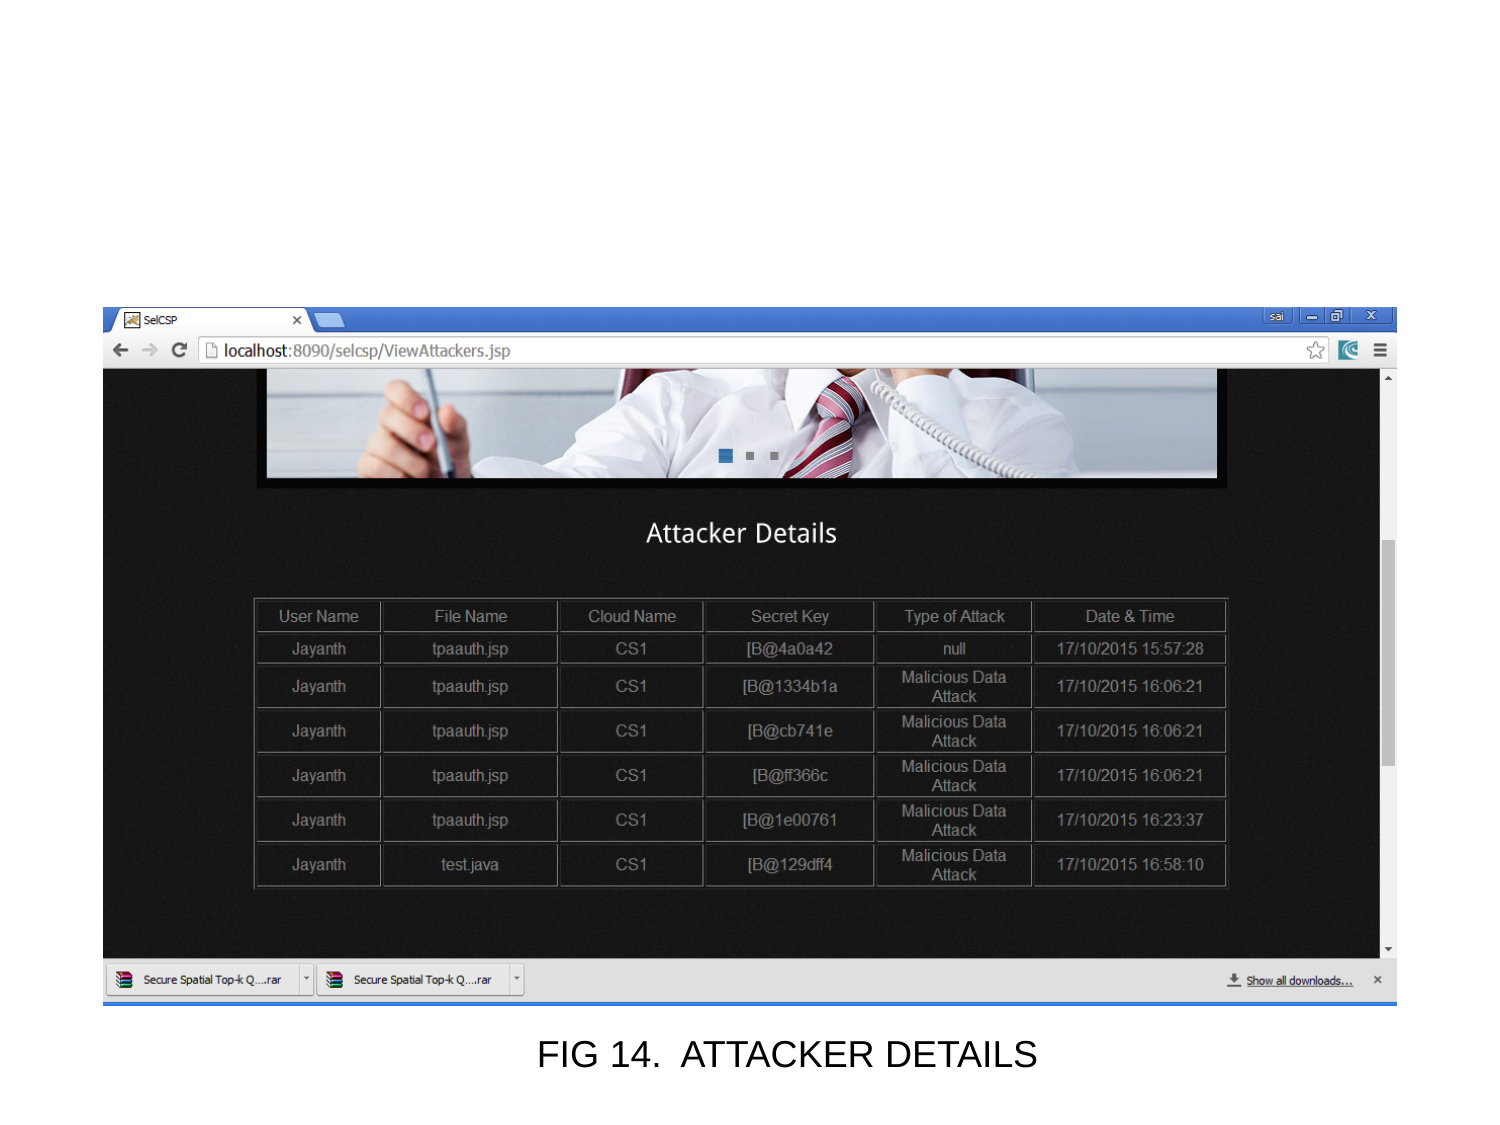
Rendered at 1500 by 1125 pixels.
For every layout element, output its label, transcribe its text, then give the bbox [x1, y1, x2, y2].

text_box FIG 14. ATTACKER DETAILS [138, 1023, 1438, 1083]
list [103, 307, 1397, 1006]
